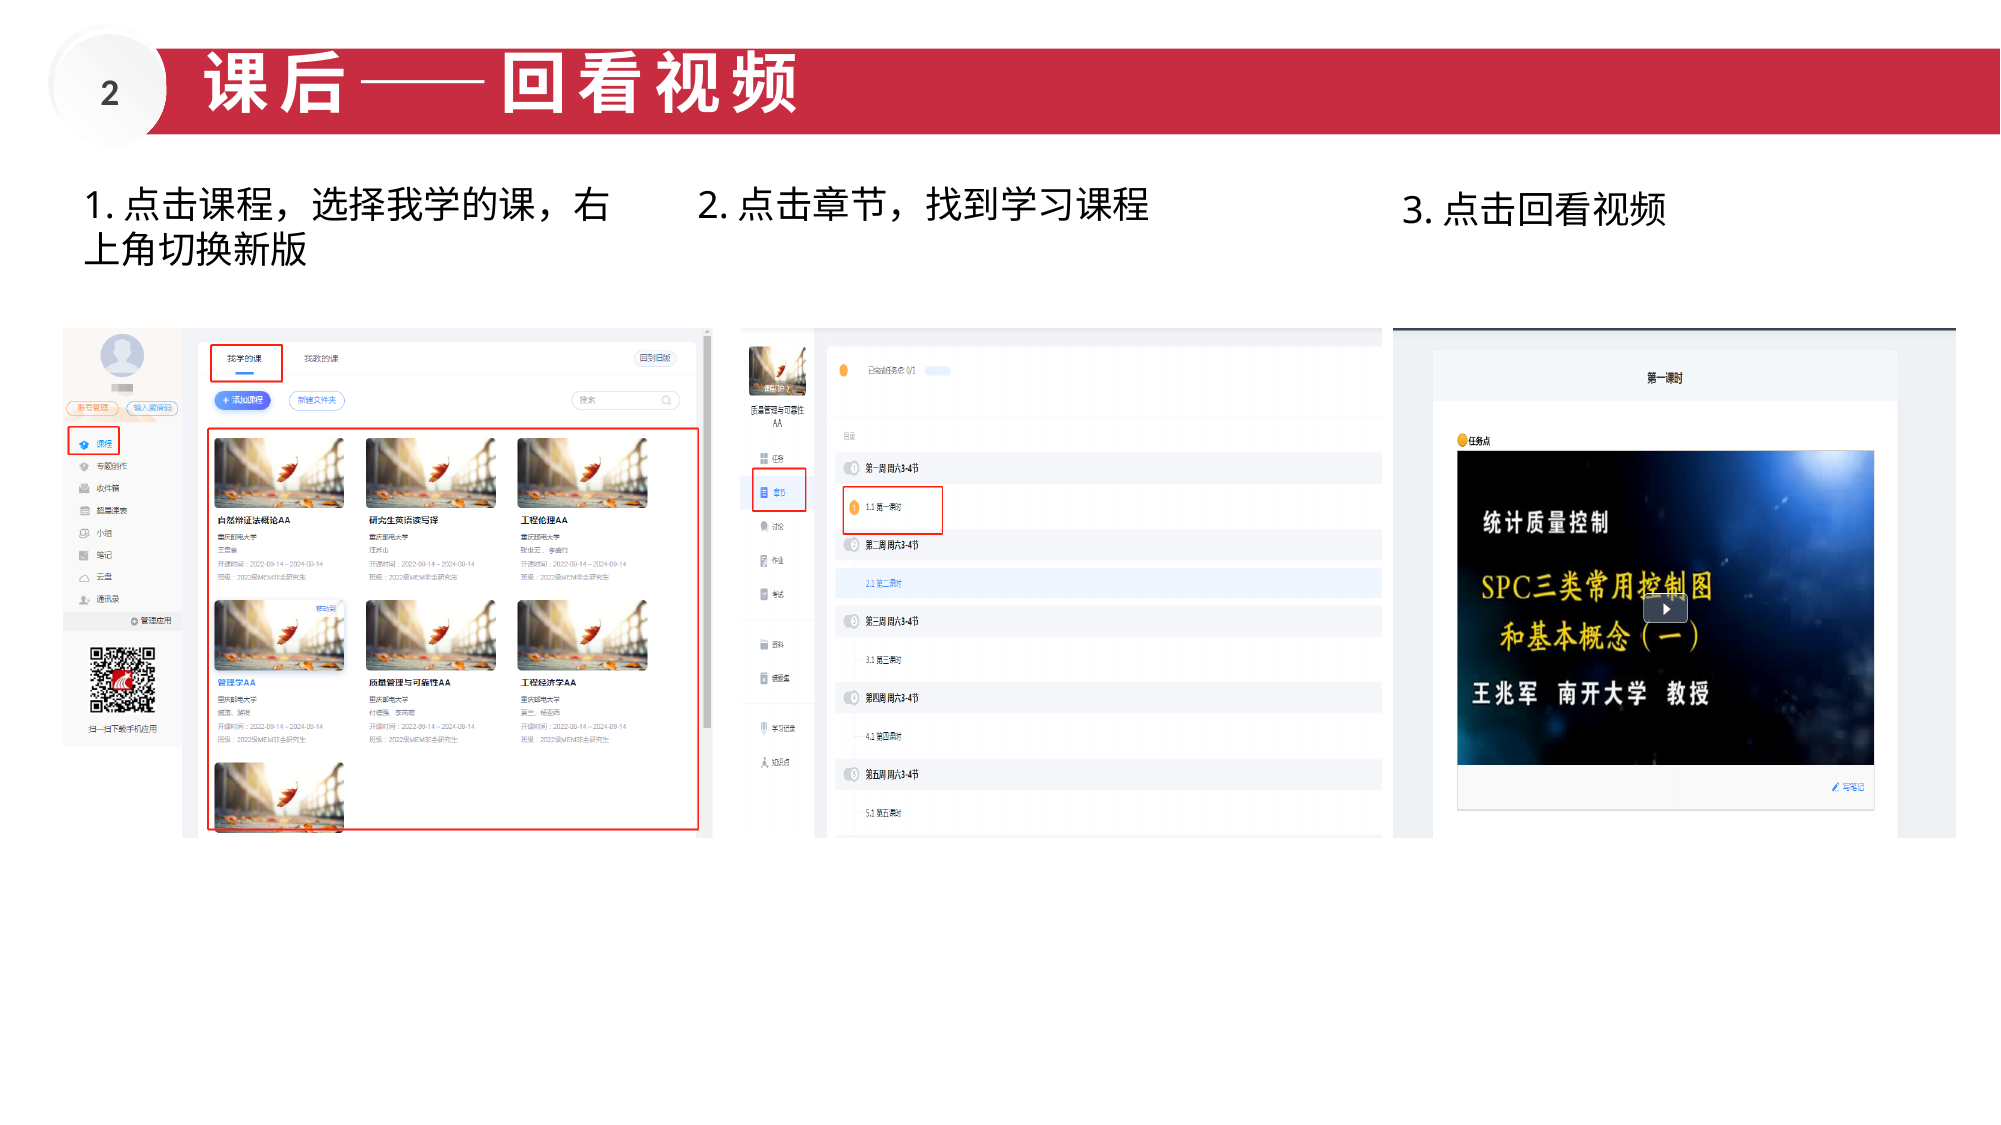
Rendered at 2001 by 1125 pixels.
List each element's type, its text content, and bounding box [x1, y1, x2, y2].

text_box 2.点击章节，找到学习课程 [682, 190, 1258, 234]
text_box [118, 32, 2000, 190]
text_box 1.点击课程，选择我学的课，右上角切换新版 [68, 173, 644, 279]
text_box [48, 23, 167, 147]
picture [1393, 328, 1956, 839]
text_box 3.点击回看视频 [1387, 190, 1962, 239]
picture [48, 328, 1382, 839]
